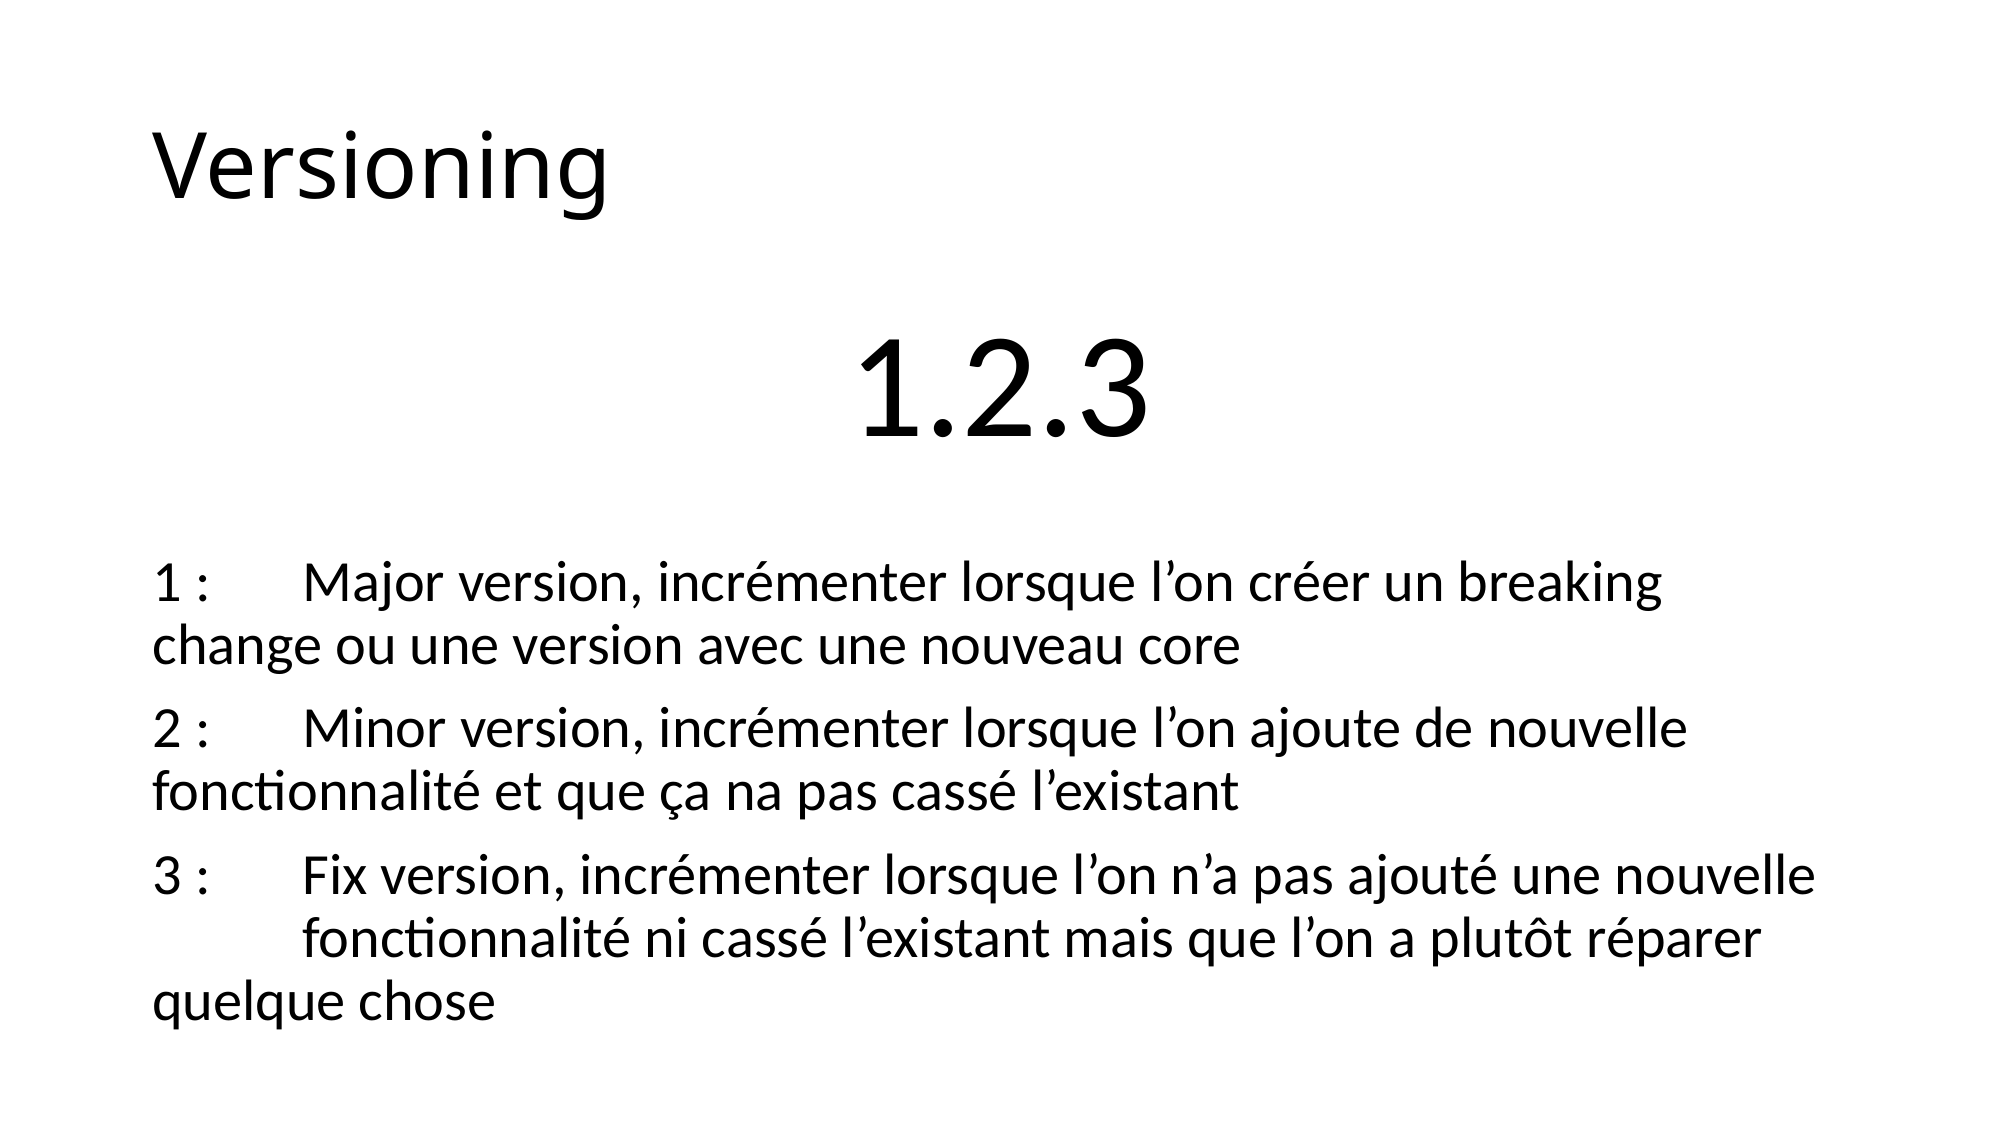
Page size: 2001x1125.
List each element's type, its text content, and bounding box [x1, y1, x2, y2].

title Versioning [137, 59, 1863, 278]
list 1.2.3 1 : Major version, incrémenter lorsque l’on créer un breaking change ou une version avec une nouveau core 2 : Minor version, incrémenter lorsque l’on ajoute de nouvelle fonctionnalité et que ça na pas cassé l’existant 3 : Fix version, incrémenter lorsque l’on n’a pas ajouté une nouvelle fonctionnalité ni cassé l’existant mais que l’on a plutôt réparer quelque chose [137, 299, 1863, 1079]
